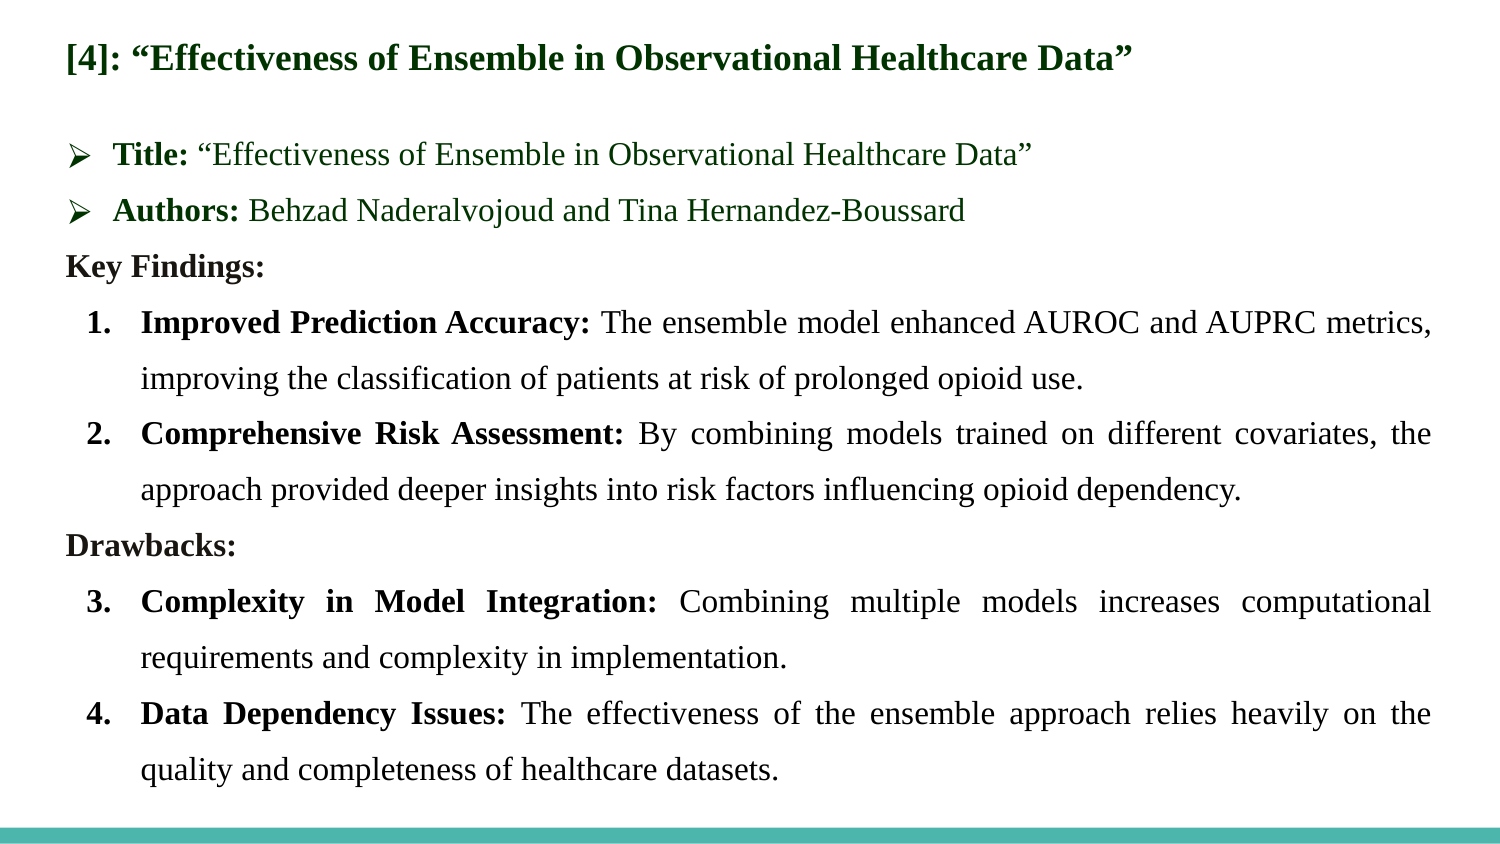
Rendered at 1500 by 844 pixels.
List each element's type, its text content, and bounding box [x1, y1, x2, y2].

list [4]: “Effectiveness of Ensemble in Observational Healthcare Data” Title: “Effectiveness of Ensemble in Observational Healthcare Data” Authors: Behzad Naderalvojoud and Tina Hernandez-Boussard Key Findings: Improved Prediction Accuracy: The ensemble model enhanced AUROC and AUPRC metrics, improving the classification of patients at risk of prolonged opioid use. Comprehensive Risk Assessment: By combining models trained on different covariates, the approach provided deeper insights into risk factors influencing opioid dependency. Drawbacks: Complexity in Model Integration: Combining multiple models increases computational requirements and complexity in implementation. Data Dependency Issues: The effectiveness of the ensemble approach relies heavily on the quality and completeness of healthcare datasets. [50, 0, 1449, 844]
